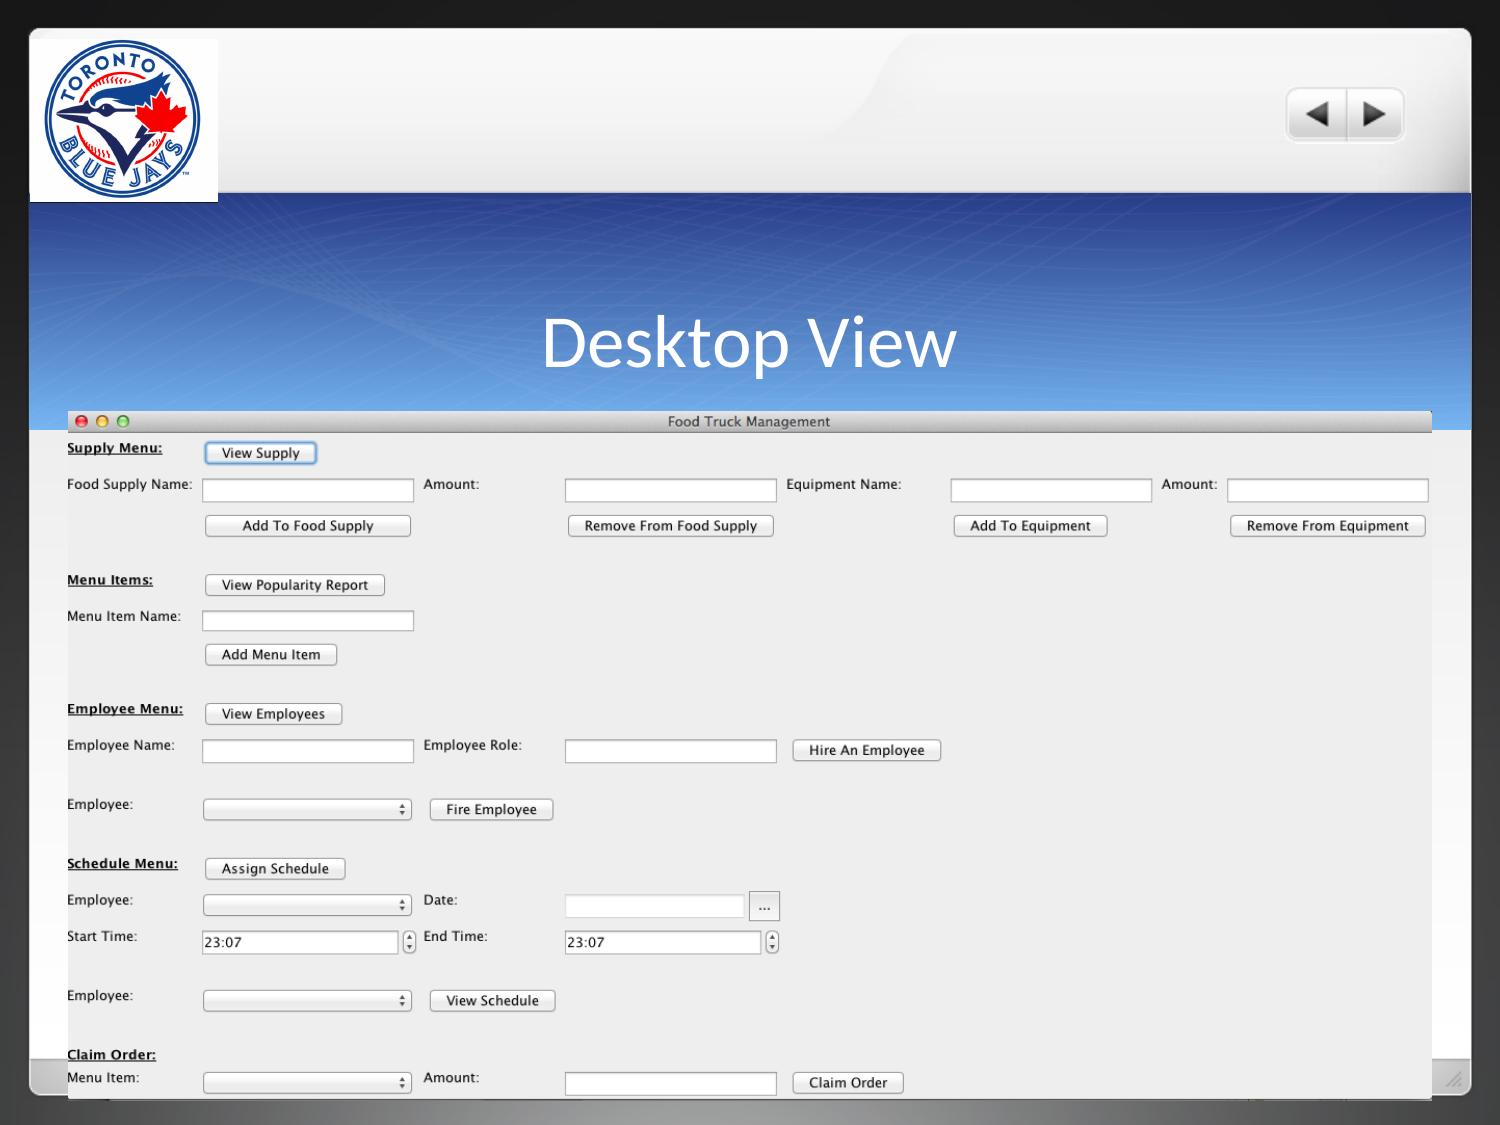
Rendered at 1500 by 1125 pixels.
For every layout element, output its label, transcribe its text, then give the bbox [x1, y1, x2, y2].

picture [0, 0, 1500, 1125]
title Desktop View [68, 202, 1432, 391]
